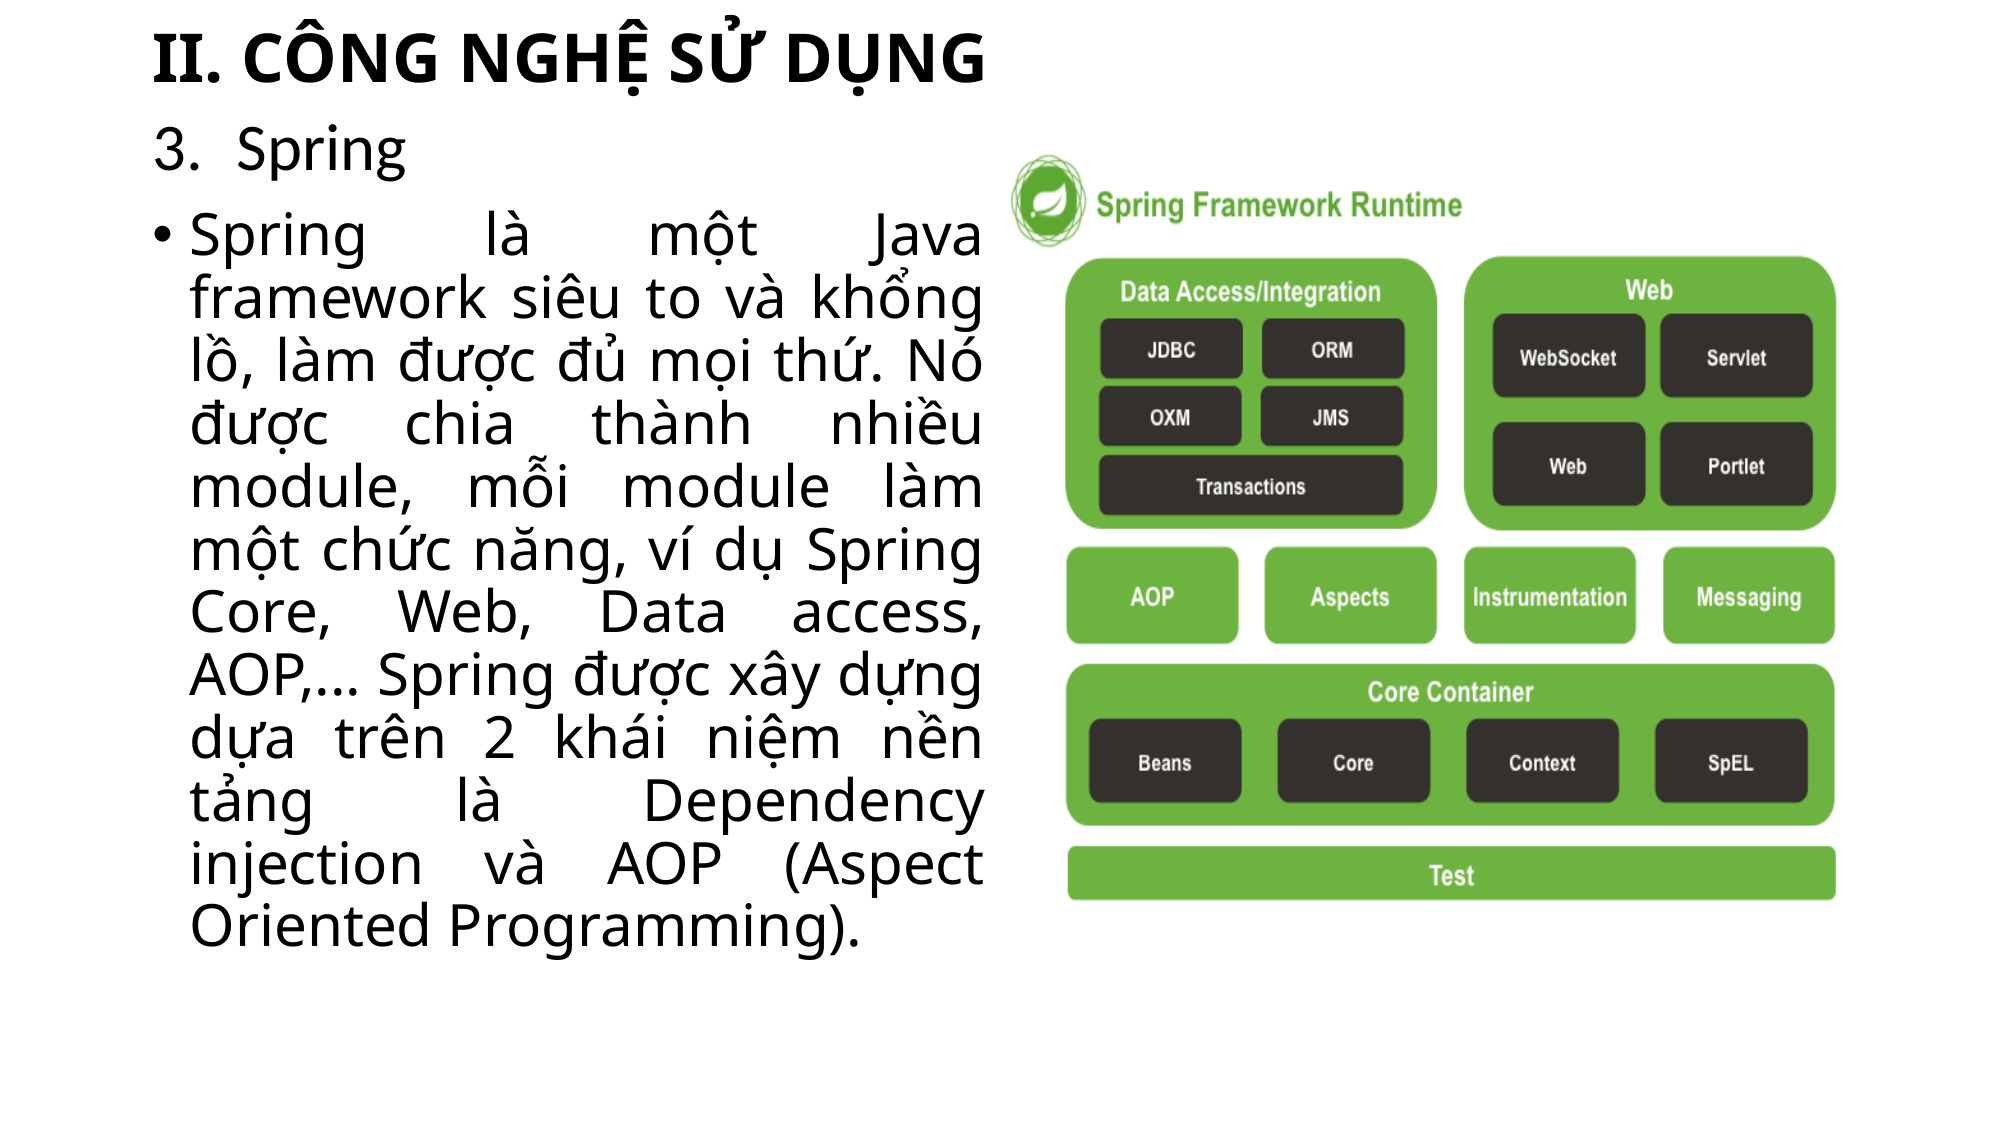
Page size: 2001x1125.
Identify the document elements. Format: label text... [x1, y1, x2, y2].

picture [999, 124, 1919, 972]
list Spring Spring là một Java framework siêu to và khổng lồ, làm được đủ mọi thứ. Nó được chia thành nhiều module, mỗi module làm một chức năng, ví dụ Spring Core, Web, Data access, AOP,... Spring được xây dựng dựa trên 2 khái niệm nền tảng là Dependency injection và AOP (Aspect Oriented Programming). [137, 105, 1000, 1025]
title II. CÔNG NGHỆ SỬ DỤNG [137, 17, 1863, 105]
